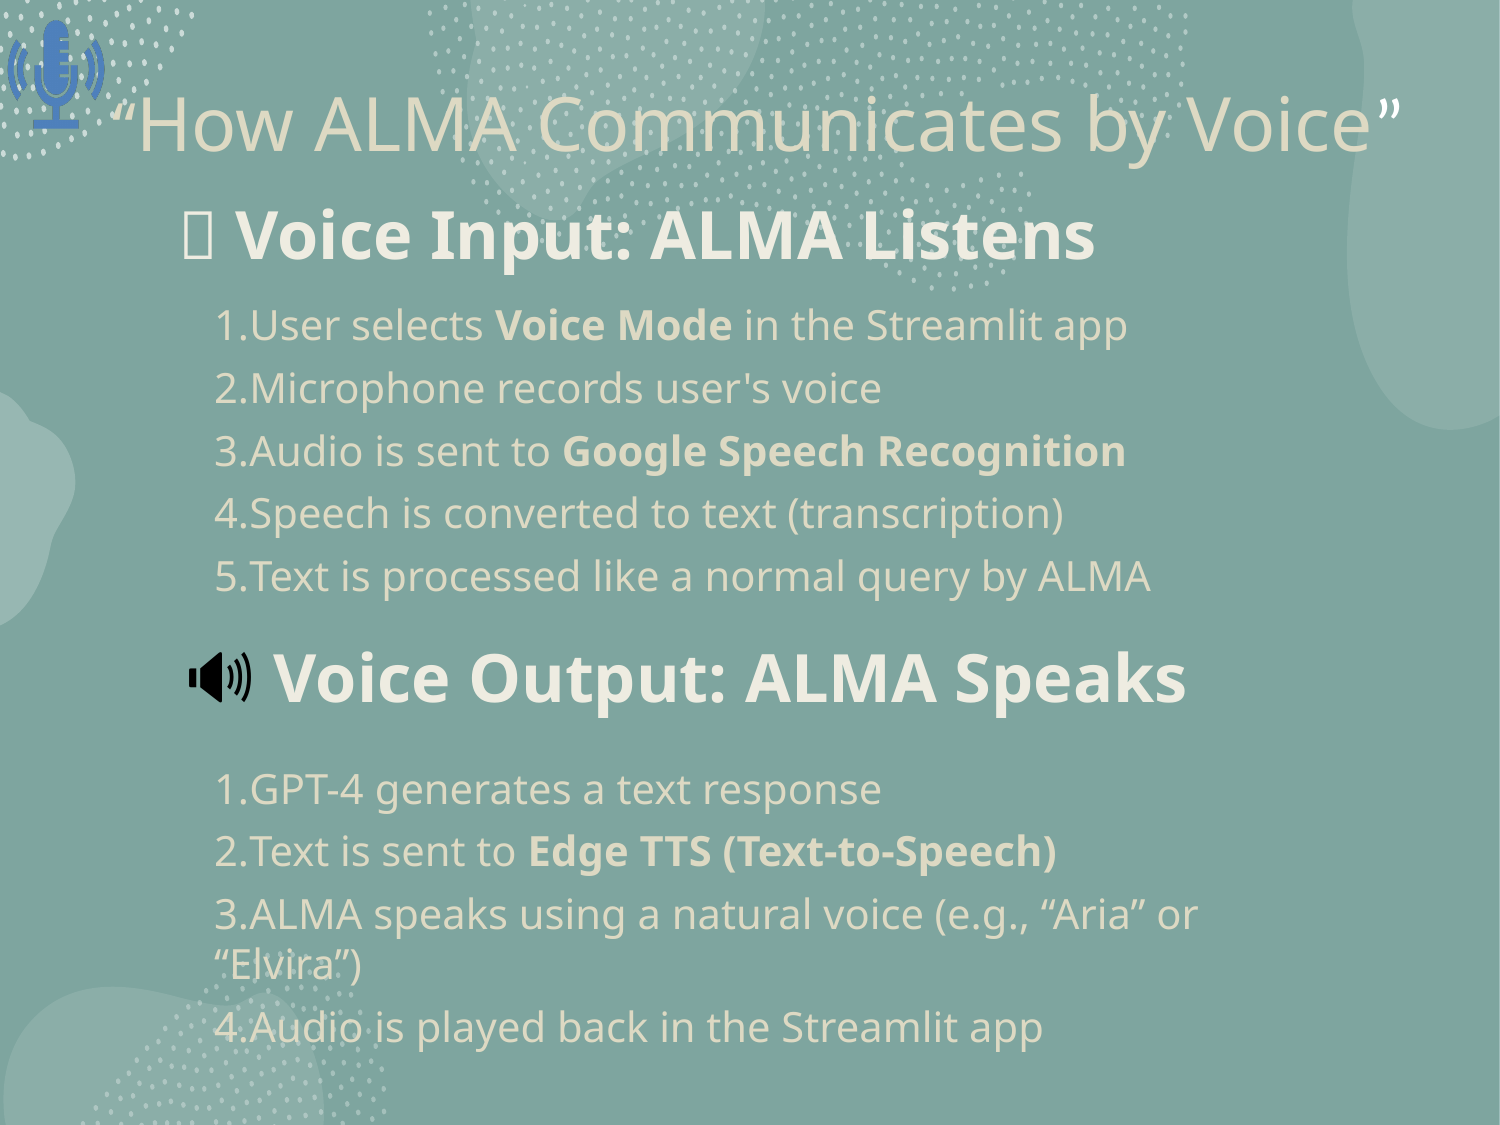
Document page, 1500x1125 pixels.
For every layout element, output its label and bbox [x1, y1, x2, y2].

text_box [0, 0, 1500, 1125]
picture [0, 0, 113, 151]
